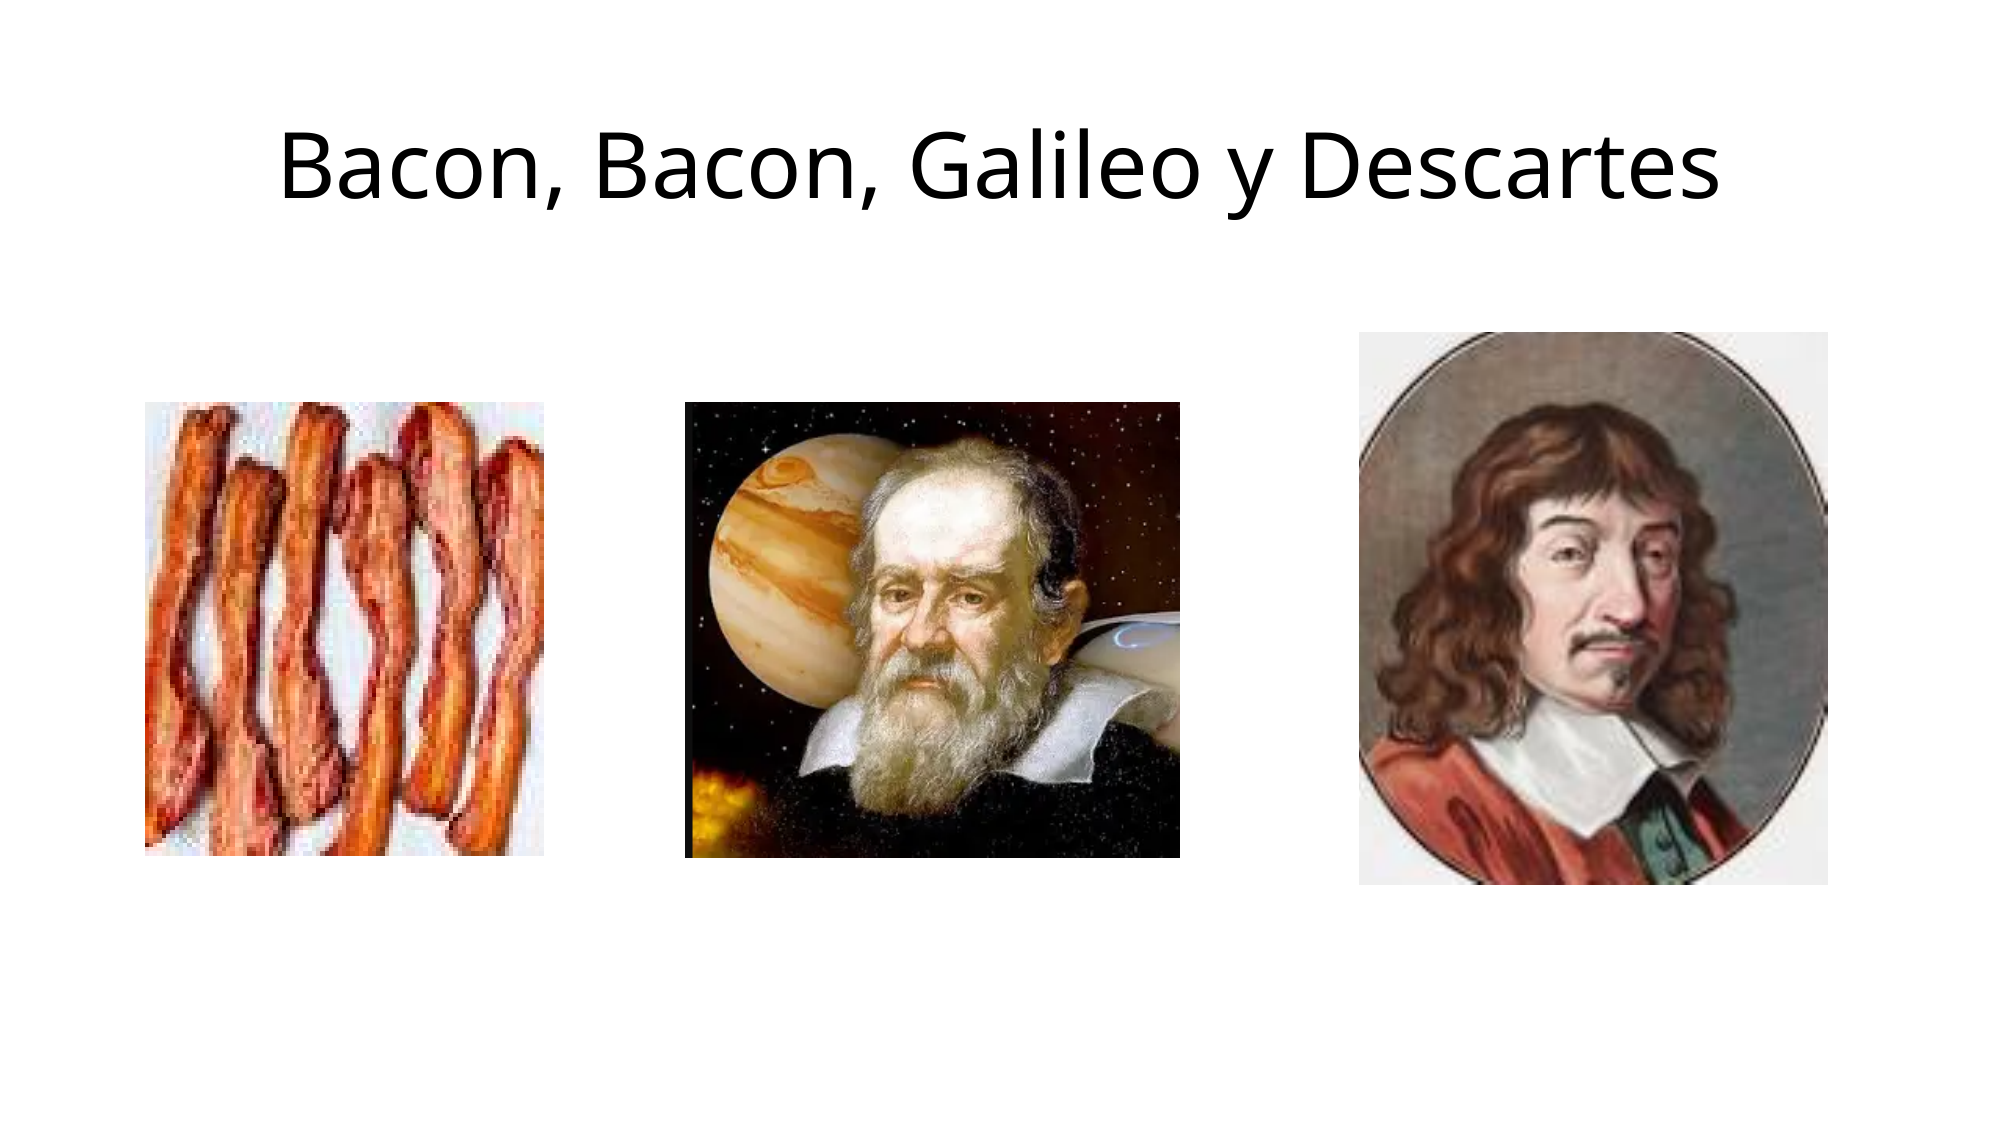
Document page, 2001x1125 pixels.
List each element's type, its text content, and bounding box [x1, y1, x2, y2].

picture [685, 402, 1180, 858]
picture [1359, 332, 1828, 885]
title Bacon, Bacon, Galileo y Descartes [137, 59, 1863, 278]
picture [145, 402, 544, 856]
